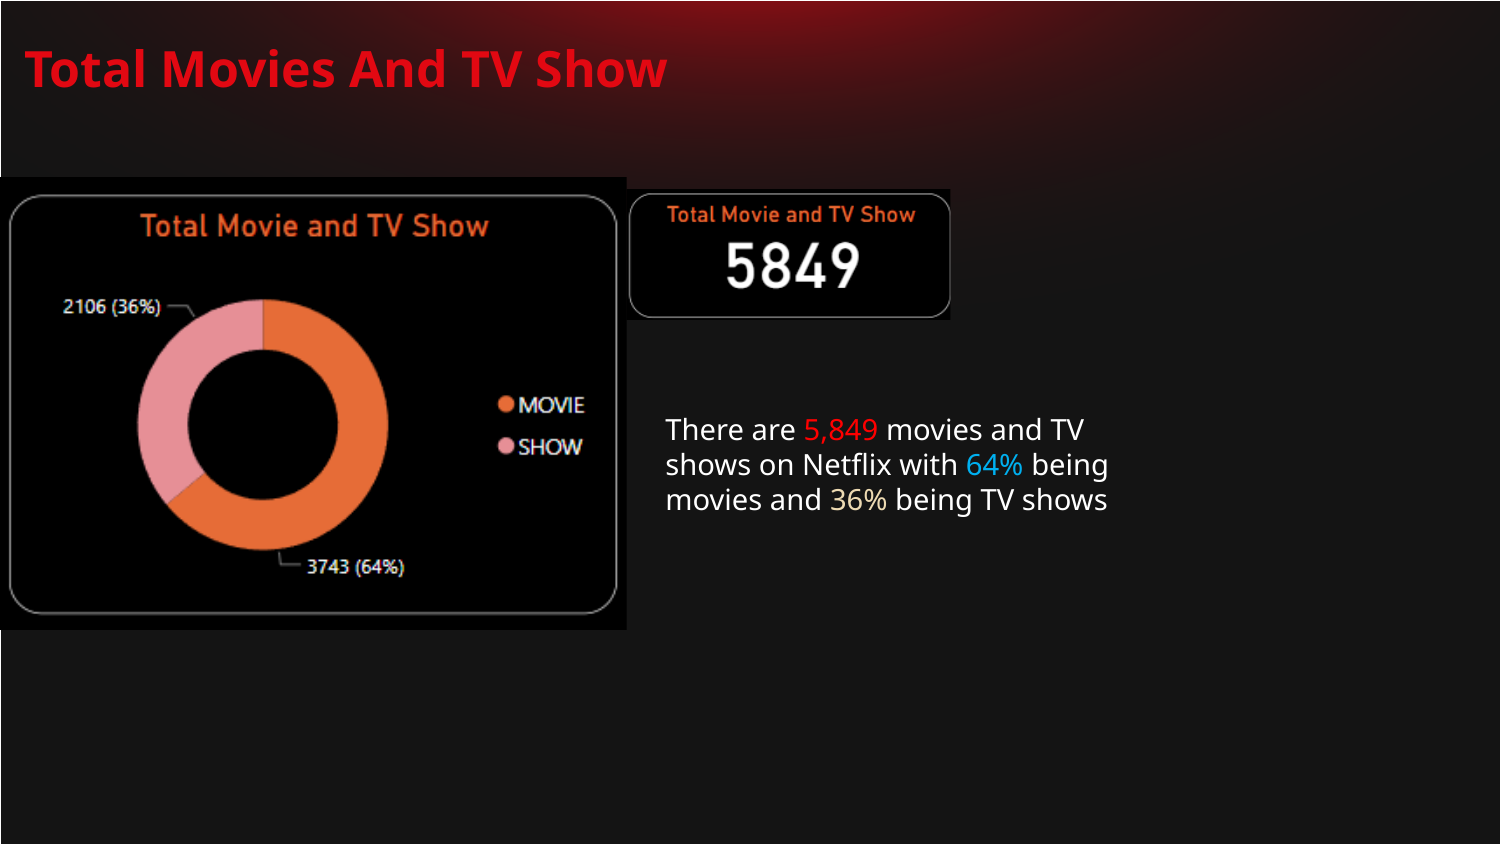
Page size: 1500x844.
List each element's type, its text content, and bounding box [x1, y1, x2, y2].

picture [0, 2, 1500, 844]
title Total Movies And TV Show [9, 10, 1169, 125]
subtitle There are 5,849 movies and TV shows on Netflix with 64% being movies and 36% being TV shows [650, 384, 1150, 544]
